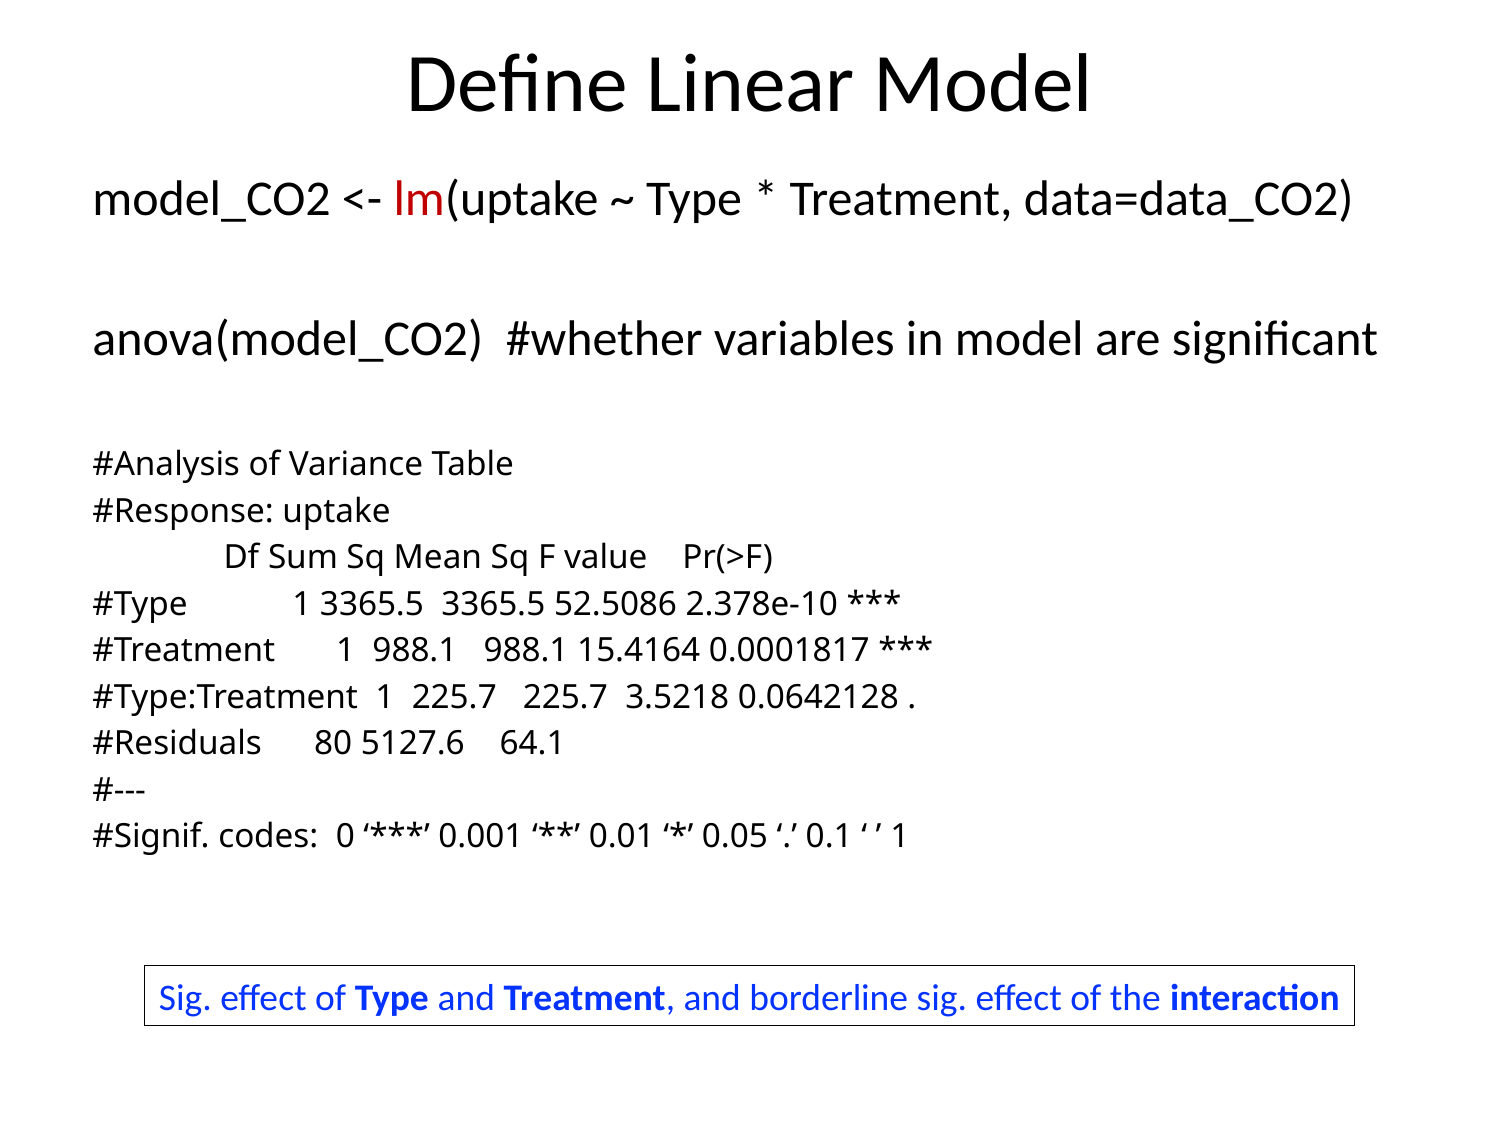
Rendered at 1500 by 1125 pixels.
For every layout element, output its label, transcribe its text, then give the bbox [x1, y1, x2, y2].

text_box Sig. effect of Type and Treatment, and borderline sig. effect of the interaction [144, 965, 1355, 1026]
title Define Linear Model [75, 1, 1425, 157]
list model_CO2 <- lm(uptake ~ Type * Treatment, data=data_CO2) anova(model_CO2) #whether variables in model are significant #Analysis of Variance Table #Response: uptake Df Sum Sq Mean Sq F value Pr(>F) #Type 1 3365.5 3365.5 52.5086 2.378e-10 *** #Treatment 1 988.1 988.1 15.4164 0.0001817 *** #Type:Treatment 1 225.7 225.7 3.5218 0.0642128 . #Residuals 80 5127.6 64.1 #--- #Signif. codes: 0 ‘***’ 0.001 ‘**’ 0.01 ‘*’ 0.05 ‘.’ 0.1 ‘ ’ 1 [77, 158, 1465, 996]
